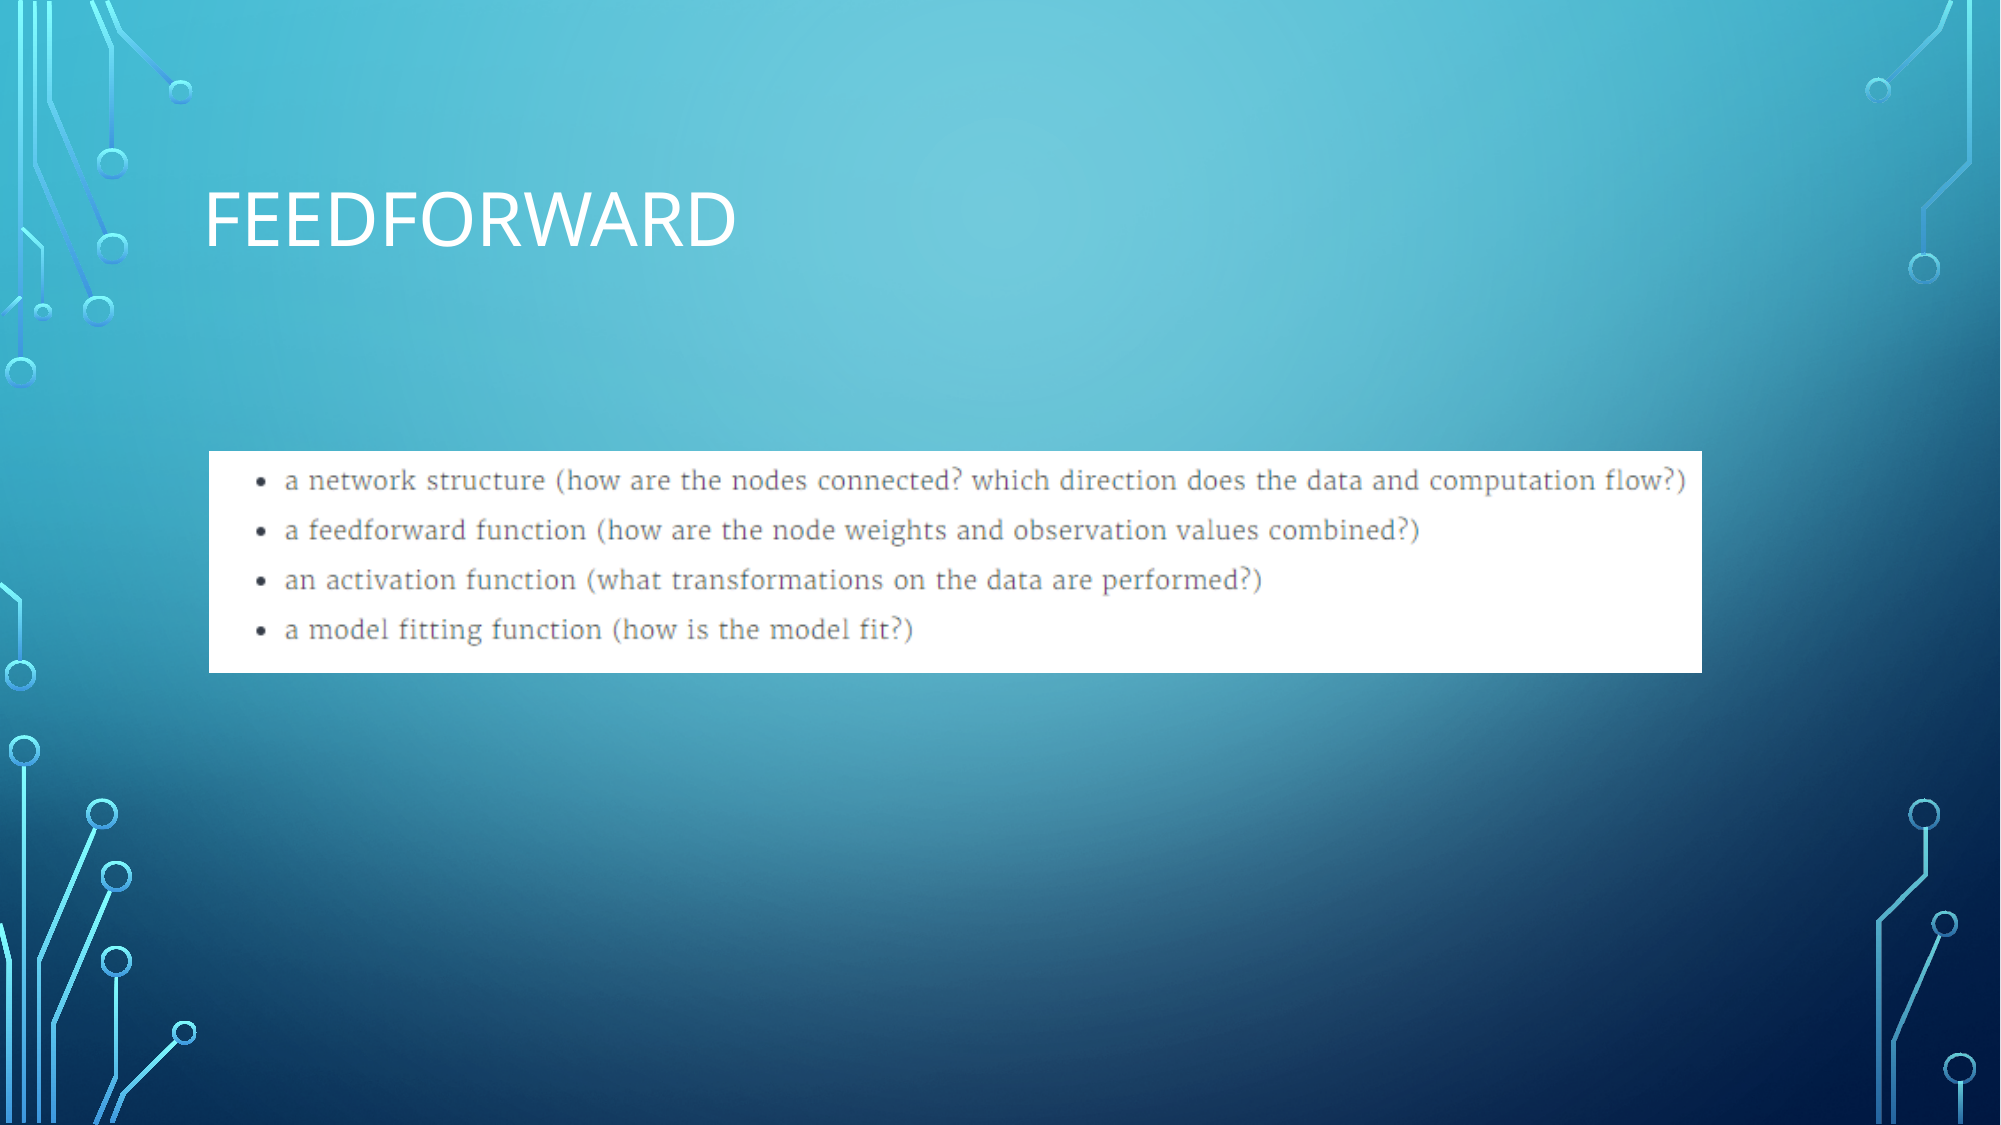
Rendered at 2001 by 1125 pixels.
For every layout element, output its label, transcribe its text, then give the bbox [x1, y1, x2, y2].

picture [209, 451, 1702, 674]
title Feedforward [187, 101, 1813, 344]
